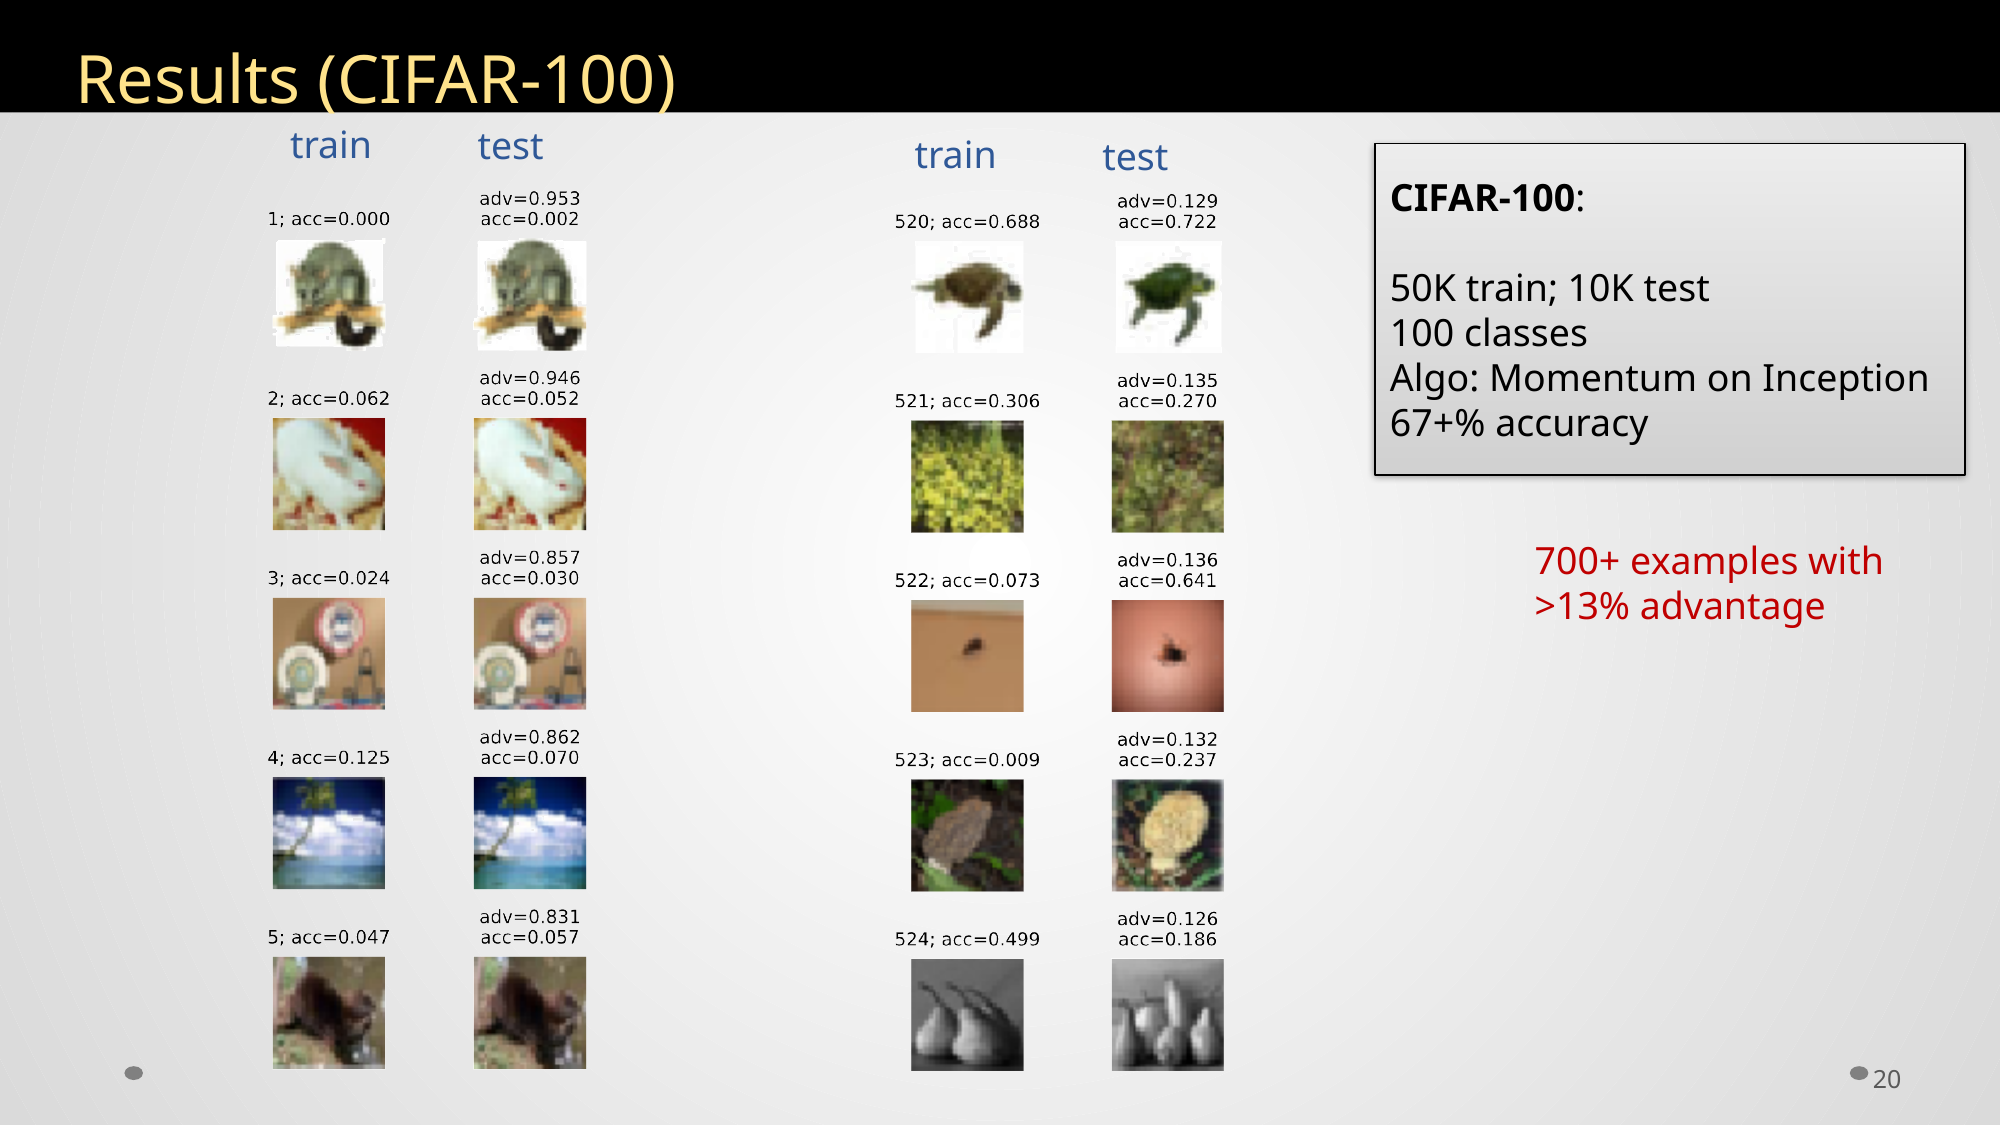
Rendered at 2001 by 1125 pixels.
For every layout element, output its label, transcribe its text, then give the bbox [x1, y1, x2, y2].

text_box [275, 112, 559, 176]
text_box CIFAR-100: 50K train; 10K test 100 classes Algo: Momentum on Inception 67+% accuracy [1374, 143, 1966, 476]
text_box 700+ examples with >13% advantage [1519, 529, 1900, 635]
slide_number 20 [1868, 1050, 1992, 1110]
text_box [899, 123, 1184, 183]
picture [887, 185, 1229, 1075]
title Results (CIFAR-100) [0, 0, 2000, 113]
picture [262, 184, 588, 1076]
